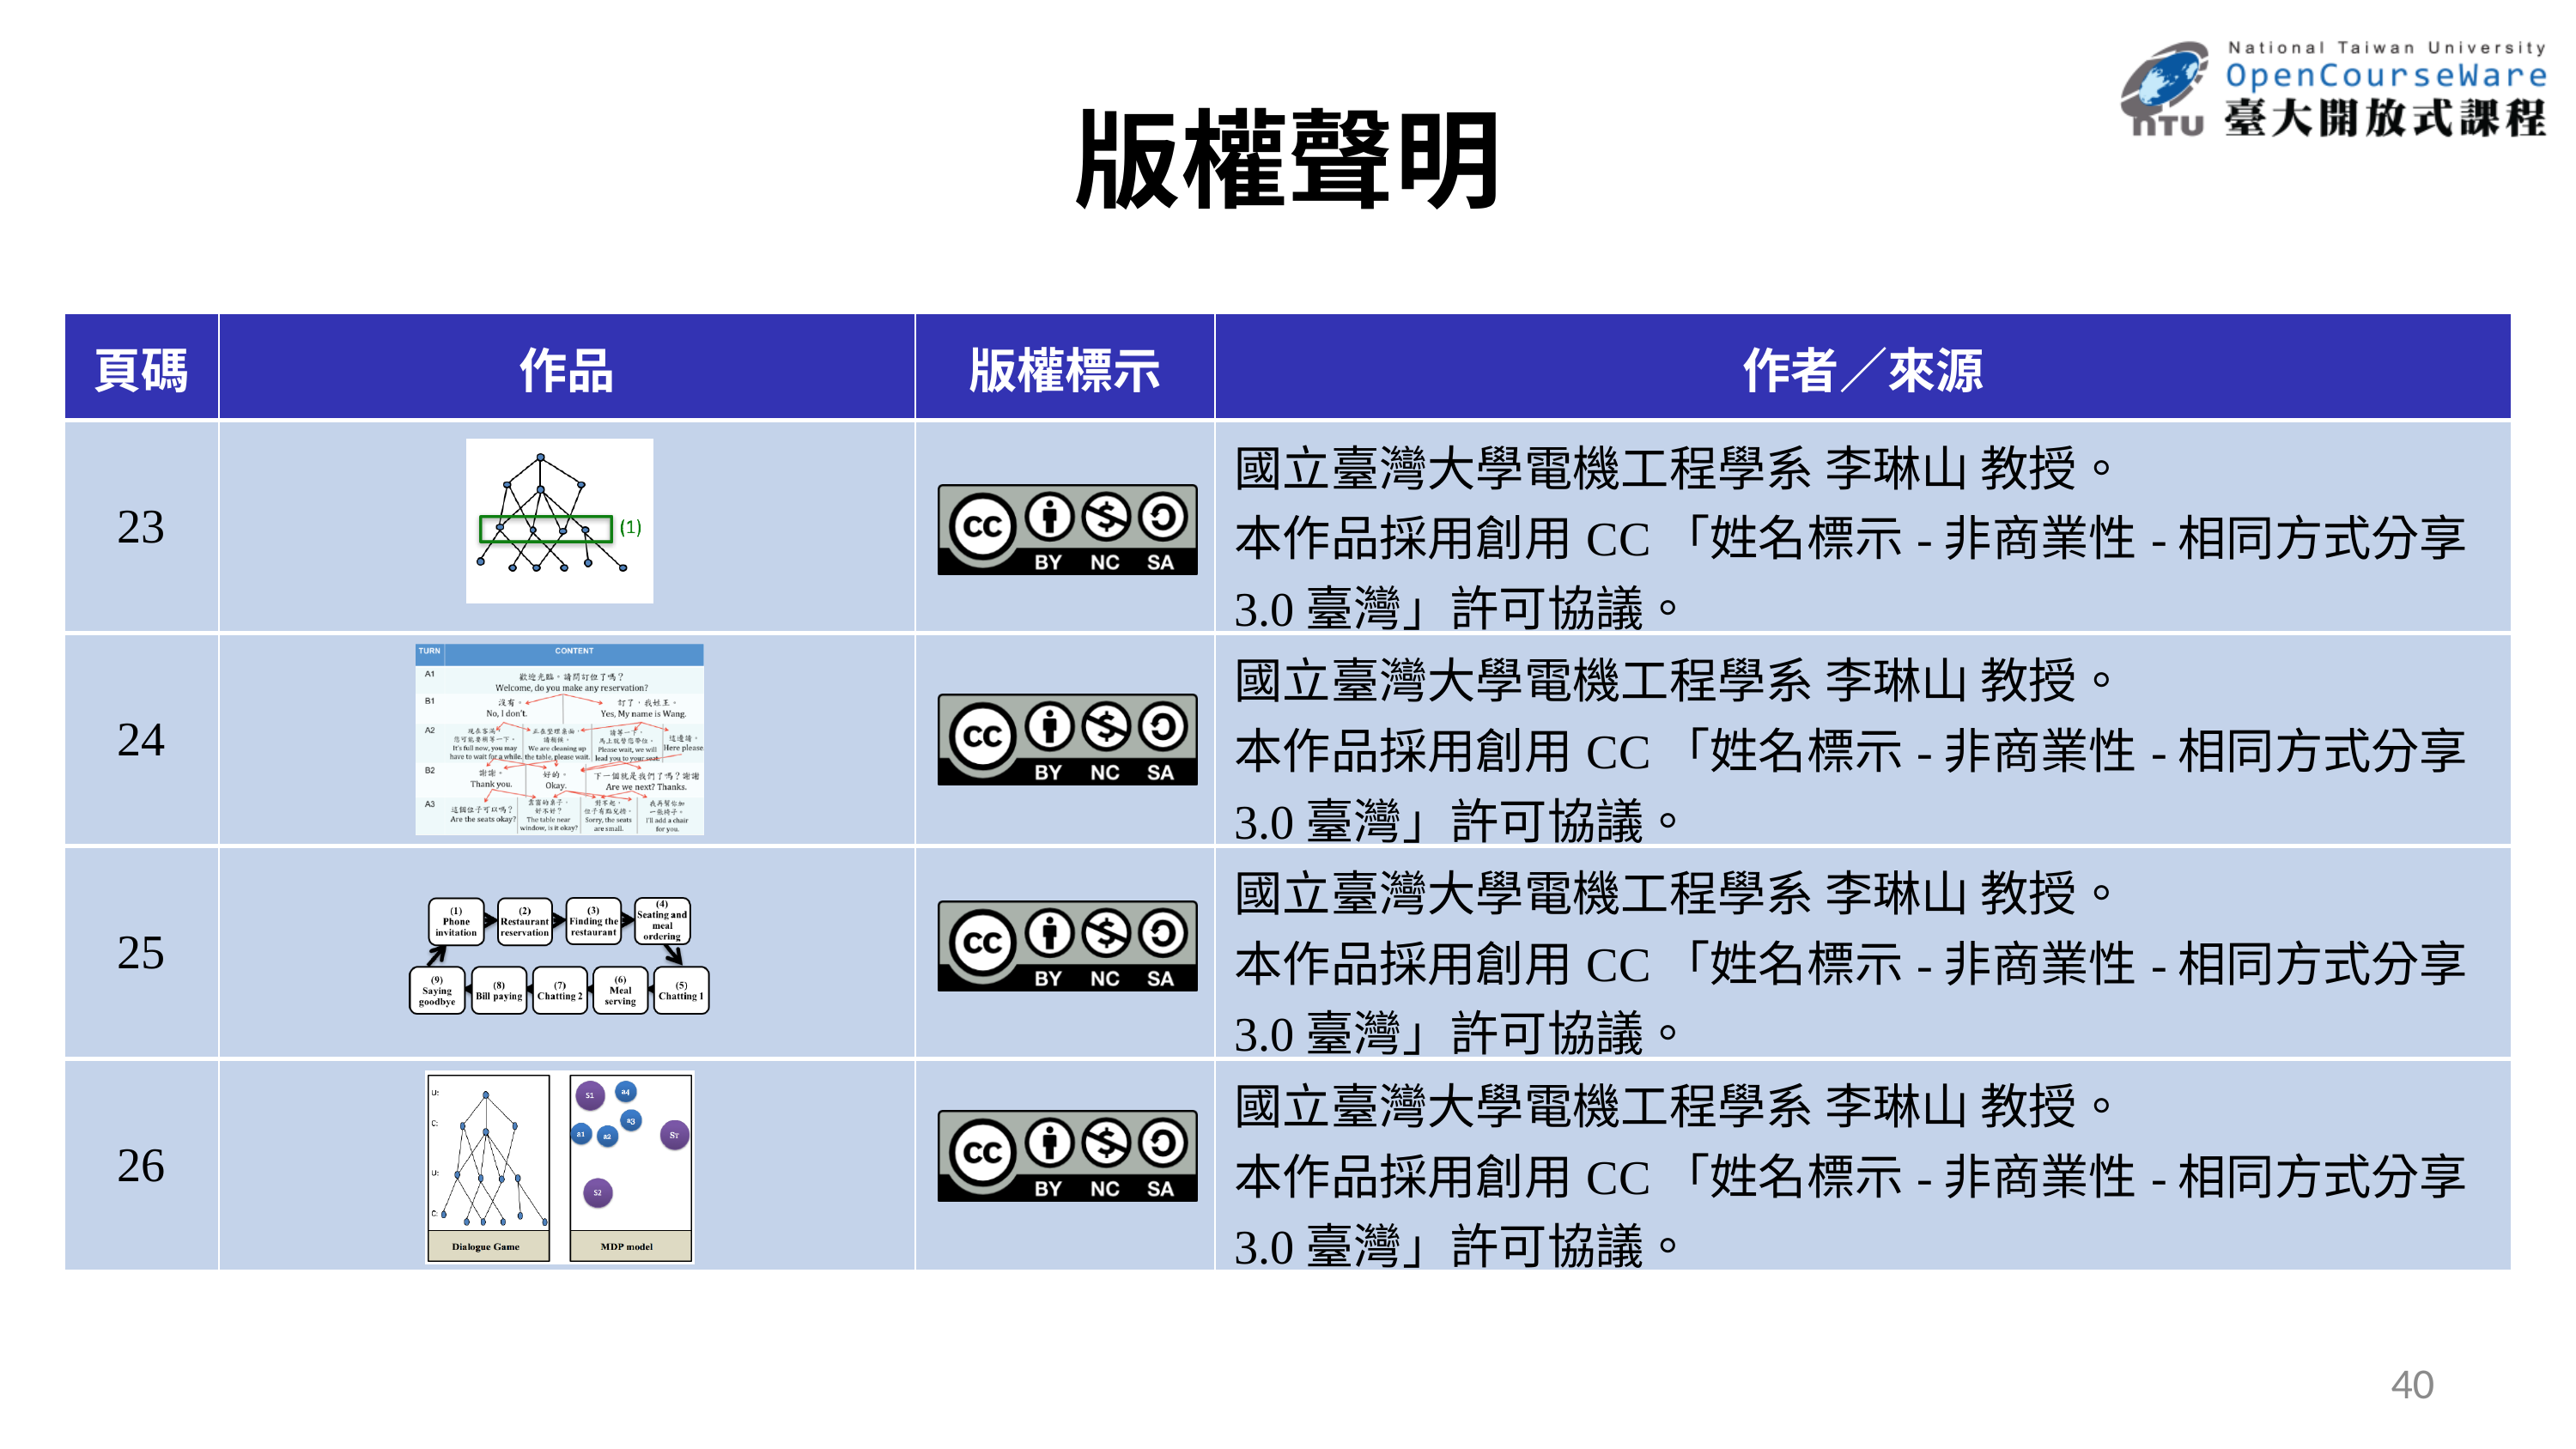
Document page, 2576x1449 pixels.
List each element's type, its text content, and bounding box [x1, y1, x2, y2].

table_cell 24 [65, 652, 218, 876]
table_cell 國立臺灣大學電機工程學系 李琳山 教授。 本作品採用創用CC「姓名標示-非商業性-相同方式分享3.0臺灣」許可協議。 [1216, 652, 2511, 876]
picture [938, 483, 1198, 576]
table_cell [916, 1110, 1214, 1335]
table_cell 23 [65, 422, 218, 647]
table_header 作品 [220, 314, 914, 418]
table_cell [916, 422, 1214, 647]
picture [425, 1070, 695, 1265]
table_header 作者／來源 [1216, 314, 2511, 418]
table_cell [916, 881, 1214, 1106]
table_cell [220, 881, 914, 1106]
picture [938, 1110, 1198, 1202]
table_cell [220, 1110, 914, 1335]
table_cell [916, 652, 1214, 876]
picture [938, 900, 1198, 992]
table_cell [220, 652, 914, 876]
table_cell [220, 422, 914, 647]
table_cell 25 [65, 881, 218, 1106]
picture [416, 643, 704, 835]
picture [409, 894, 710, 1015]
table_cell 26 [65, 1110, 218, 1335]
picture [2095, 24, 2576, 155]
table_cell 國立臺灣大學電機工程學系 李琳山 教授。 本作品採用創用CC「姓名標示-非商業性-相同方式分享3.0臺灣」許可協議。 [1216, 1110, 2511, 1335]
table_header 頁碼 [65, 314, 218, 418]
picture [465, 439, 654, 603]
text_box 版權聲明 [1006, 85, 1570, 227]
table_cell 國立臺灣大學電機工程學系 李琳山 教授。 本作品採用創用CC「姓名標示-非商業性-相同方式分享3.0臺灣」許可協議。 [1216, 422, 2511, 647]
slide_number 40 [1846, 1343, 2447, 1421]
table_cell 國立臺灣大學電機工程學系 李琳山 教授。 本作品採用創用CC「姓名標示-非商業性-相同方式分享3.0臺灣」許可協議。 [1216, 881, 2511, 1106]
picture [938, 694, 1198, 785]
table_header 版權標示 [916, 314, 1214, 418]
